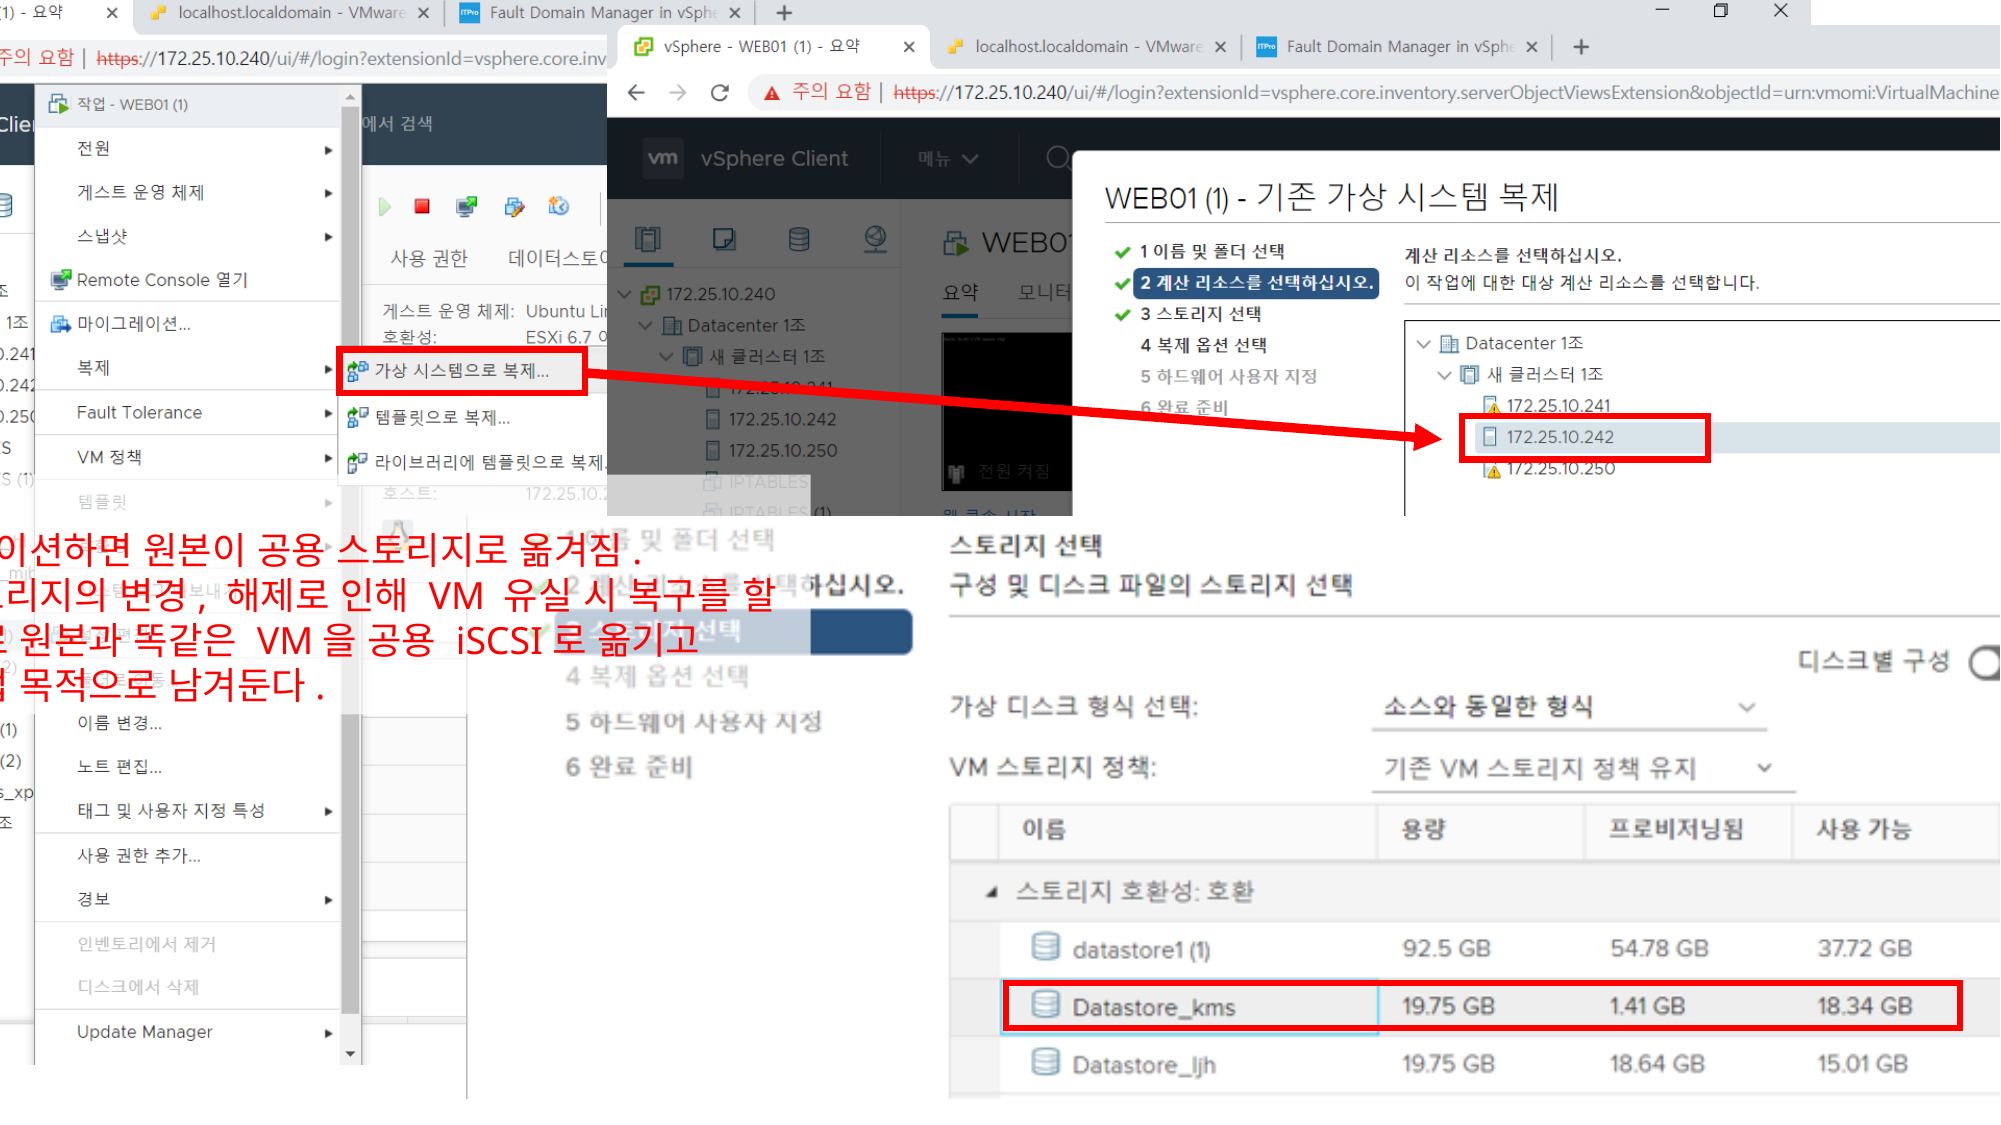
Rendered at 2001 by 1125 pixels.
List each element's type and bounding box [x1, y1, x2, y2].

picture [0, 0, 1811, 1065]
text_box [466, 516, 2000, 1099]
text_box [585, 372, 1443, 440]
text_box [607, 25, 2000, 516]
